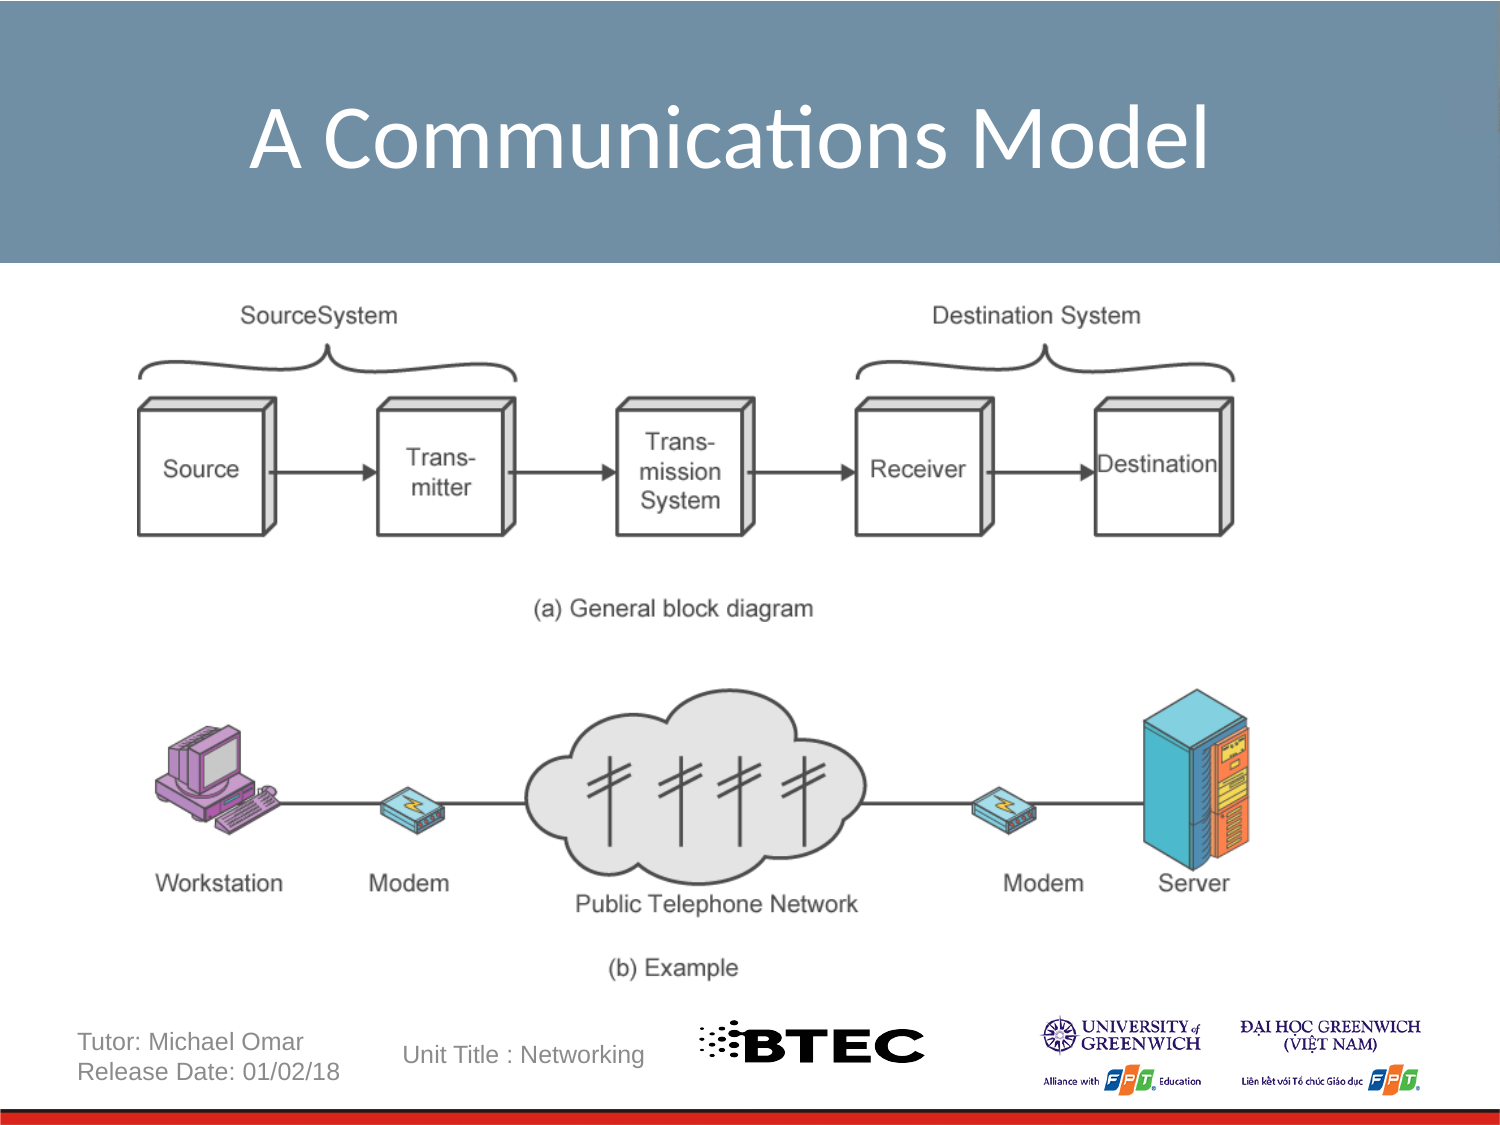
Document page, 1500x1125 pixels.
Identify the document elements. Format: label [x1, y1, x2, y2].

picture [0, 1109, 1500, 1125]
picture [699, 1020, 925, 1063]
picture [0, 0, 1500, 263]
picture [1037, 1012, 1425, 1102]
picture [137, 299, 1251, 996]
